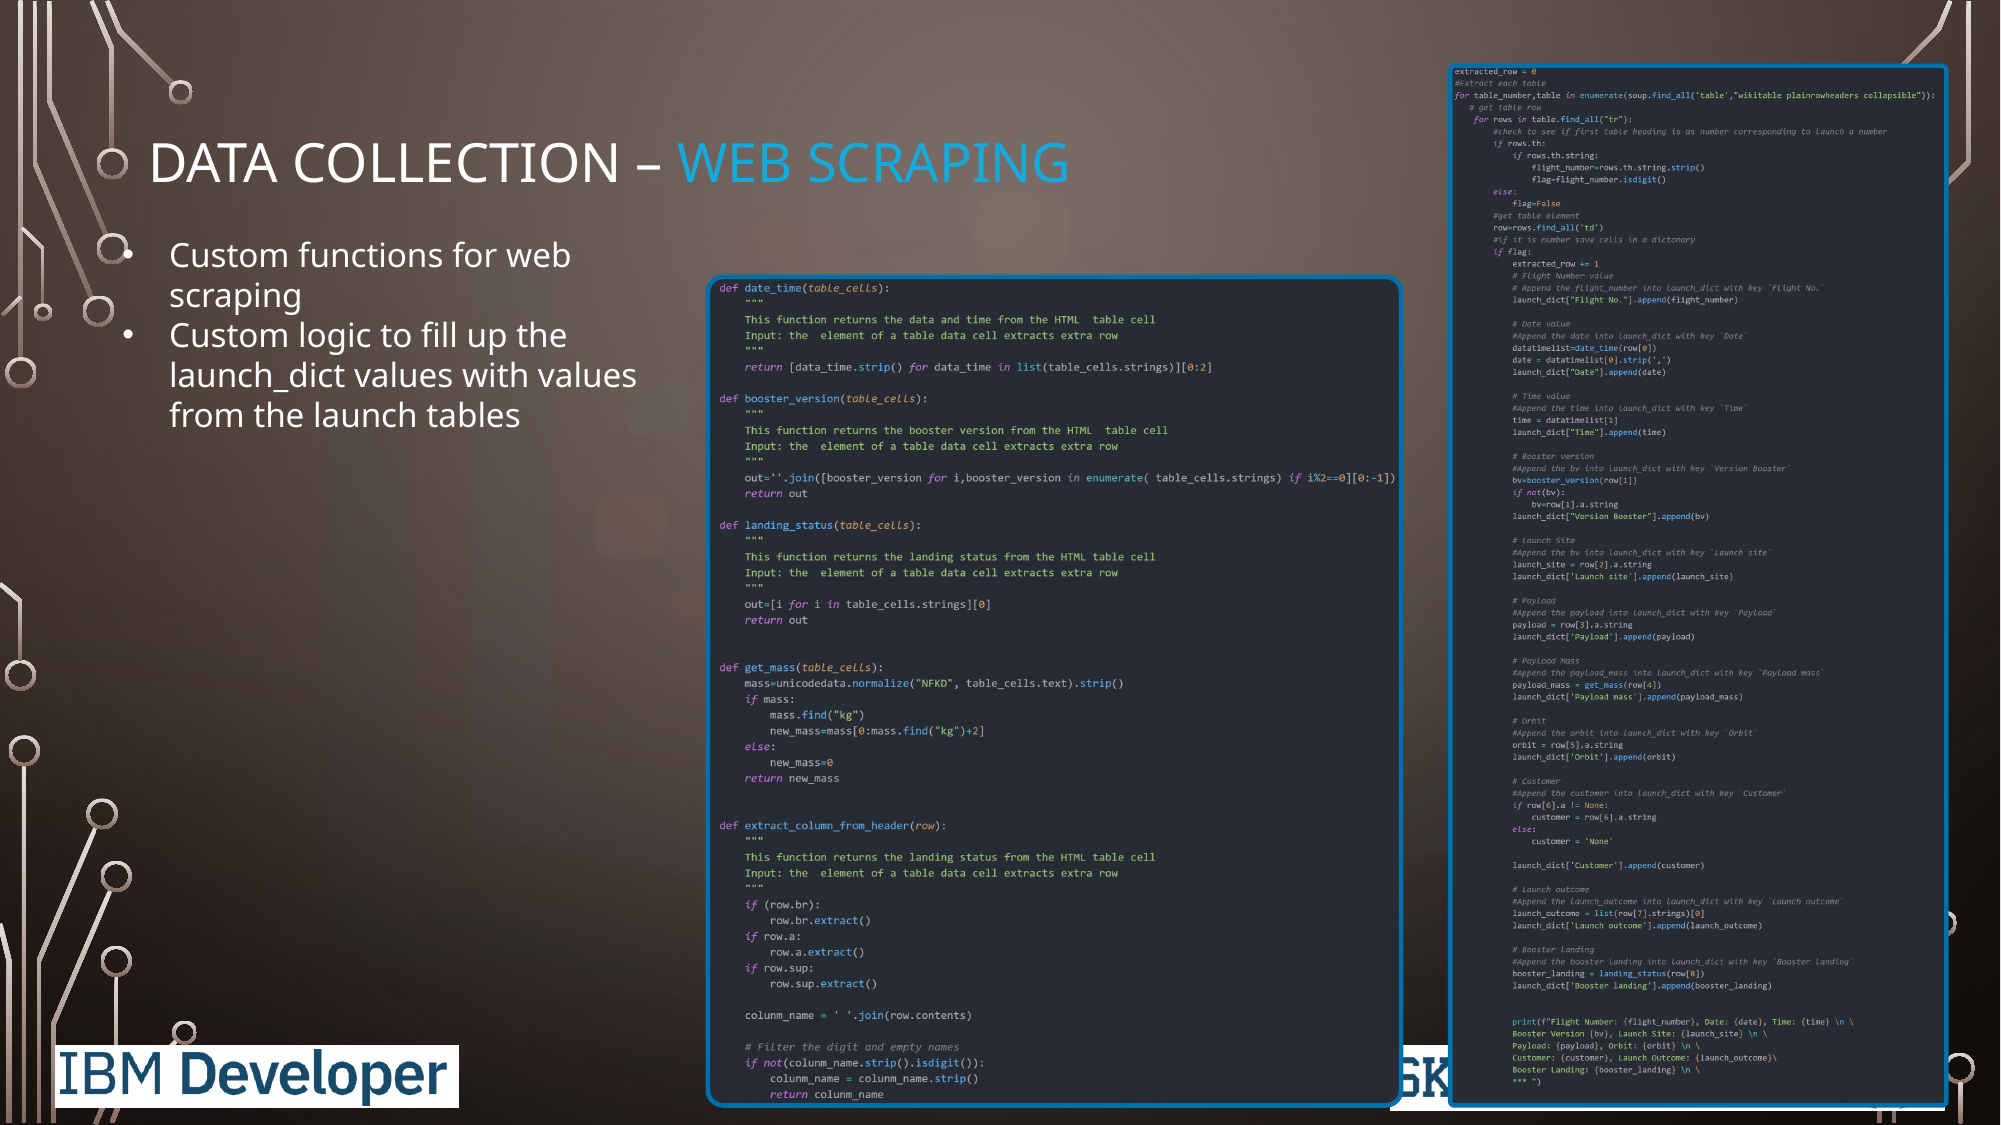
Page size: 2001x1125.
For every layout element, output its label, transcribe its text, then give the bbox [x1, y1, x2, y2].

text_box DATA COLLECTION – WEB SCRAPING [148, 76, 1447, 194]
text_box Custom functions for web scraping Custom logic to fill up the launch_dict values with values from the launch tables [107, 226, 715, 442]
picture [55, 1045, 459, 1108]
picture [707, 65, 1947, 1111]
